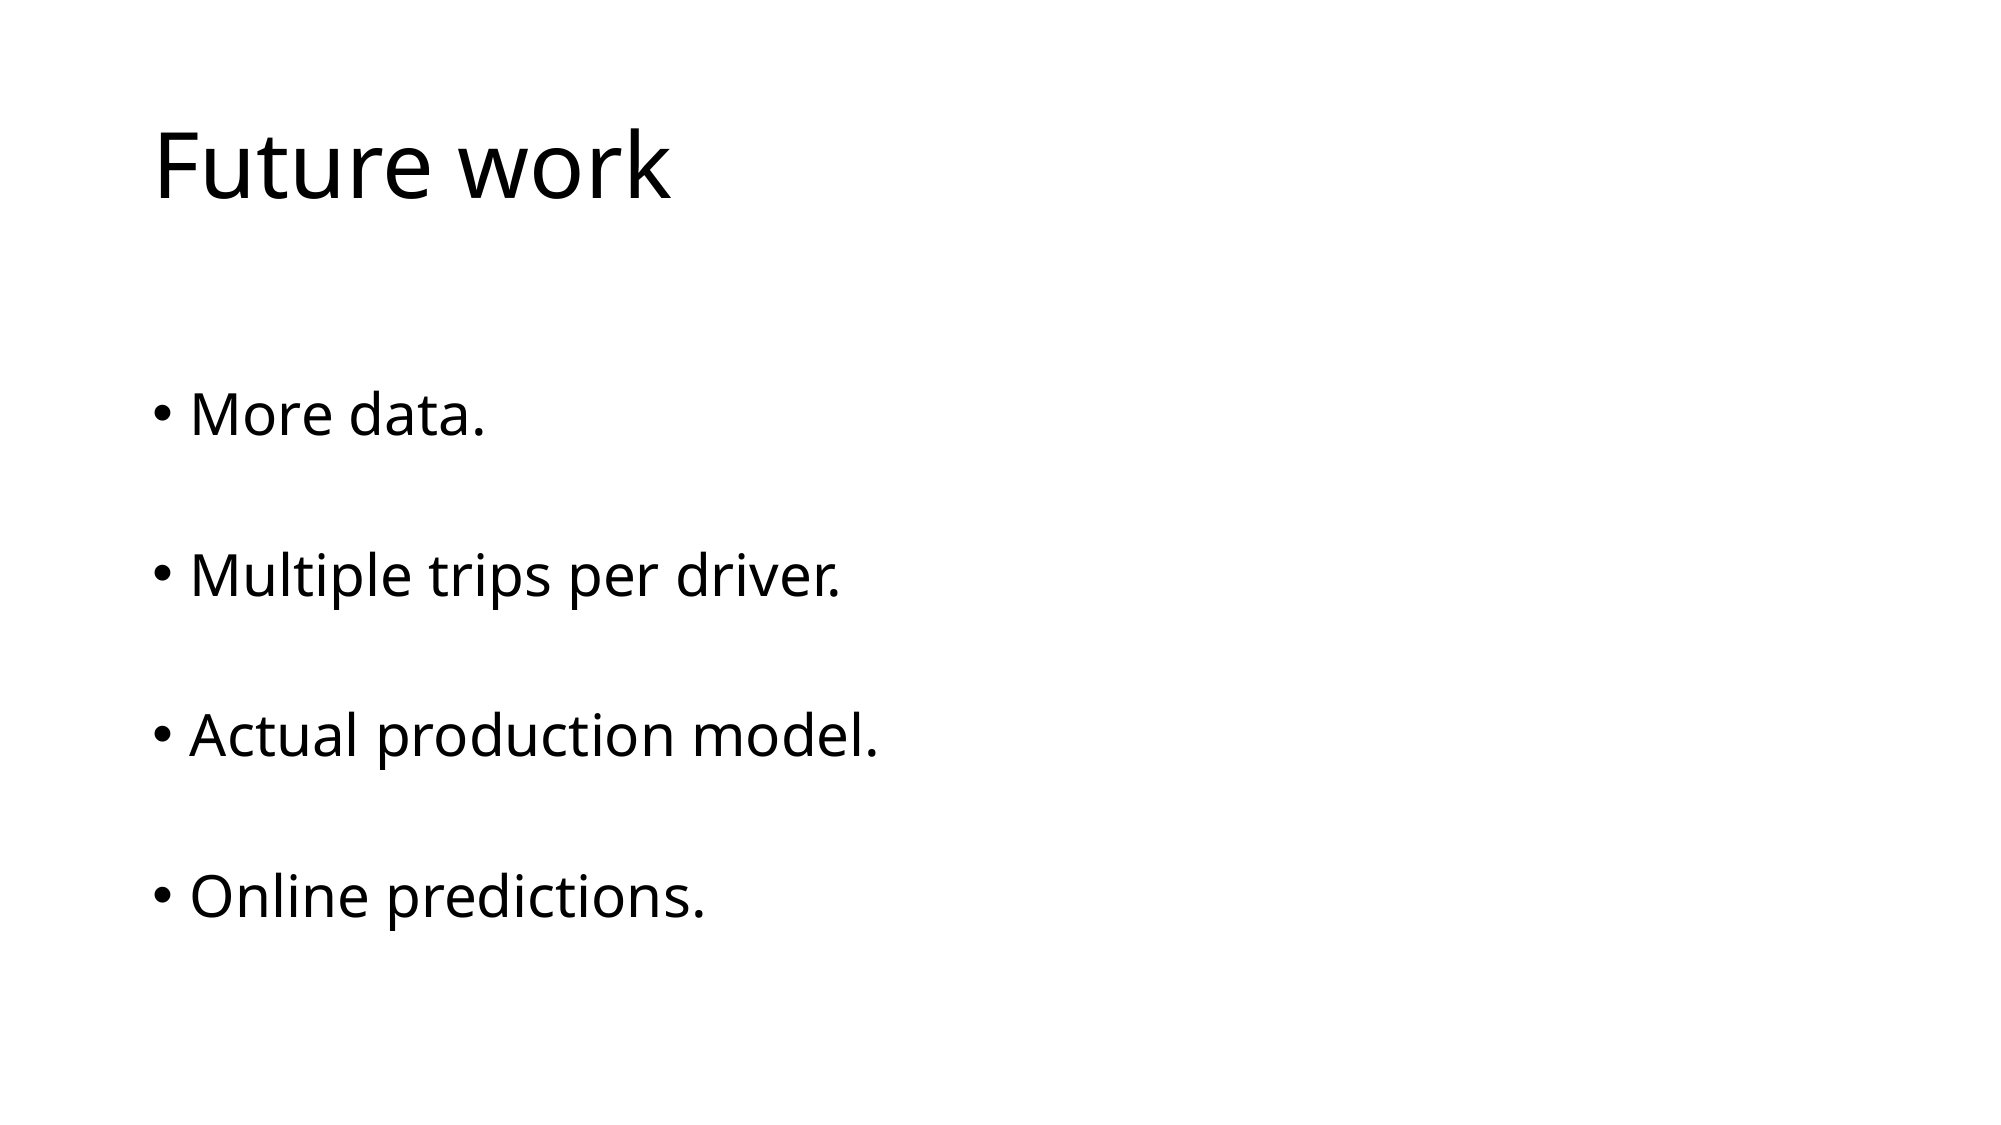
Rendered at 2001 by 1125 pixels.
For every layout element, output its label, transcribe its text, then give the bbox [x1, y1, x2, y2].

list More data. Multiple trips per driver. Actual production model. Online predictions. [137, 299, 1863, 1014]
title Future work [137, 59, 1863, 278]
